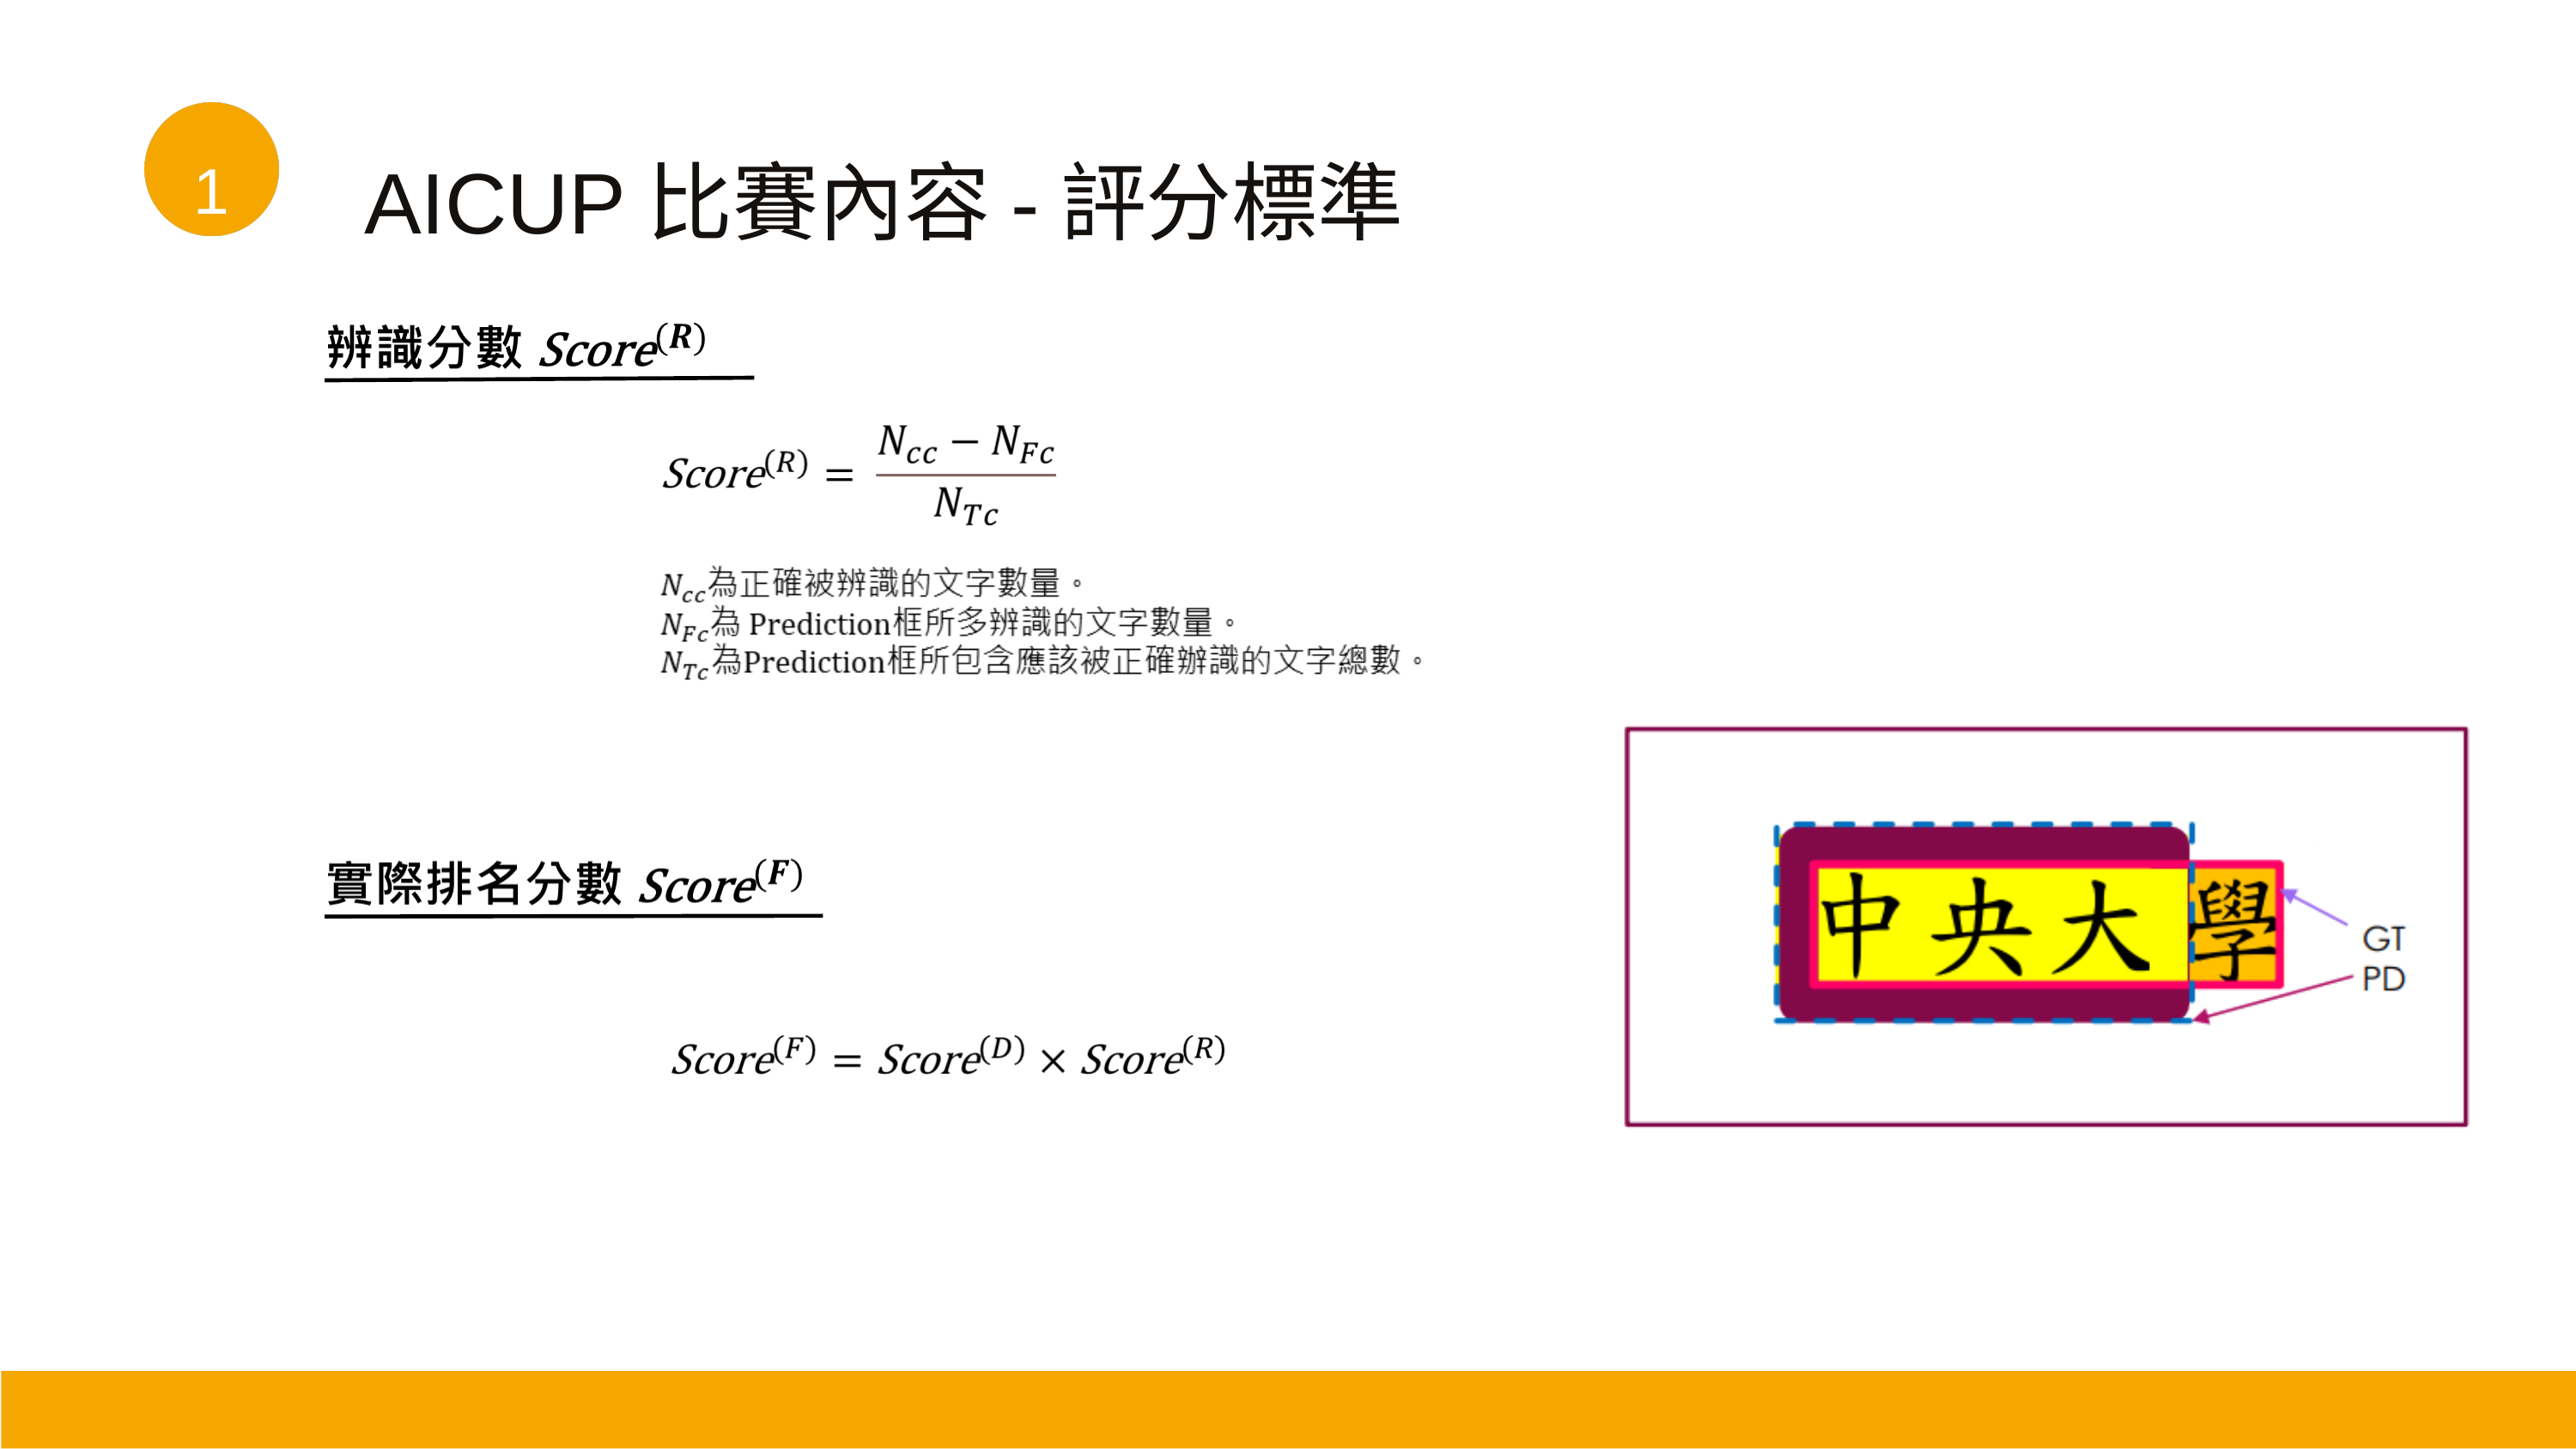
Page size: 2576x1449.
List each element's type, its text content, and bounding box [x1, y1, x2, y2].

text_box [312, 302, 1844, 1140]
text_box [1, 1371, 2576, 1449]
picture [1616, 718, 2482, 1140]
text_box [144, 102, 279, 237]
text_box AICUP比賽內容-評分標準 [364, 117, 2025, 252]
picture [611, 552, 1459, 700]
text_box [625, 1029, 1273, 1084]
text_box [324, 377, 755, 381]
text_box [547, 420, 1170, 527]
